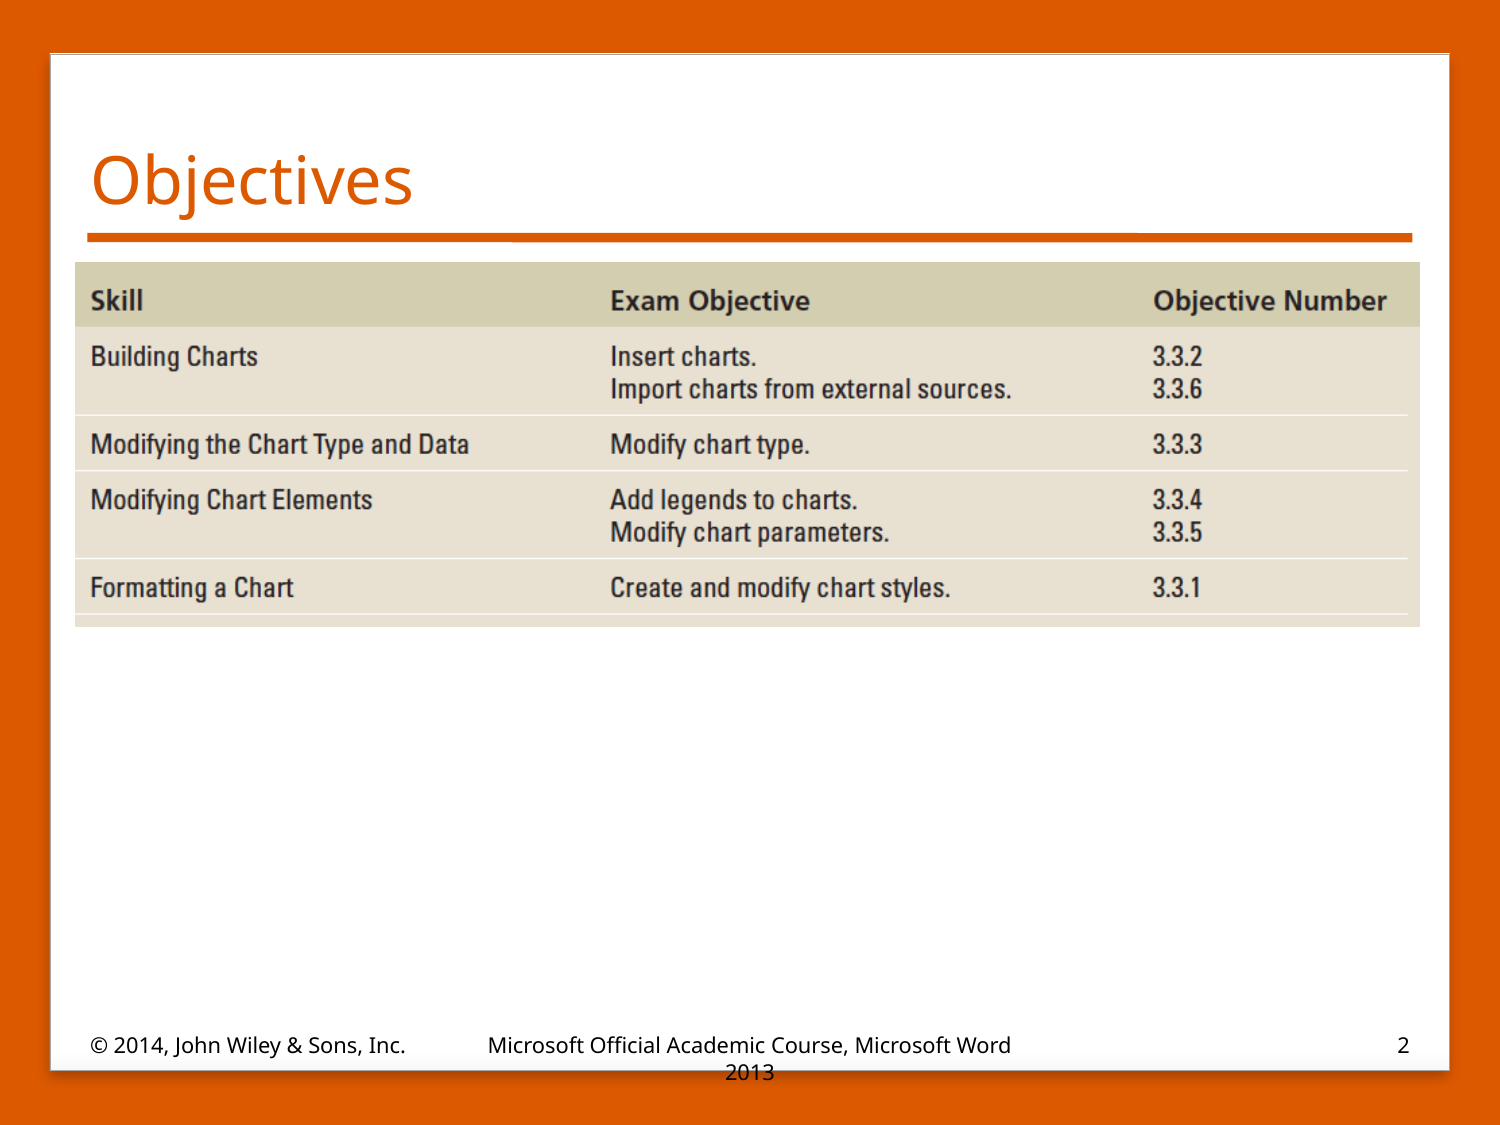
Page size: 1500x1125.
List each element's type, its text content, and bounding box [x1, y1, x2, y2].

slide_number 2 [1074, 1024, 1426, 1103]
picture [74, 262, 1420, 627]
footer Microsoft Official Academic Course, Microsoft Word 2013 [449, 1024, 1051, 1103]
title Objectives [74, 74, 1426, 226]
slide_number © 2014, John Wiley & Sons, Inc. [74, 1024, 426, 1103]
